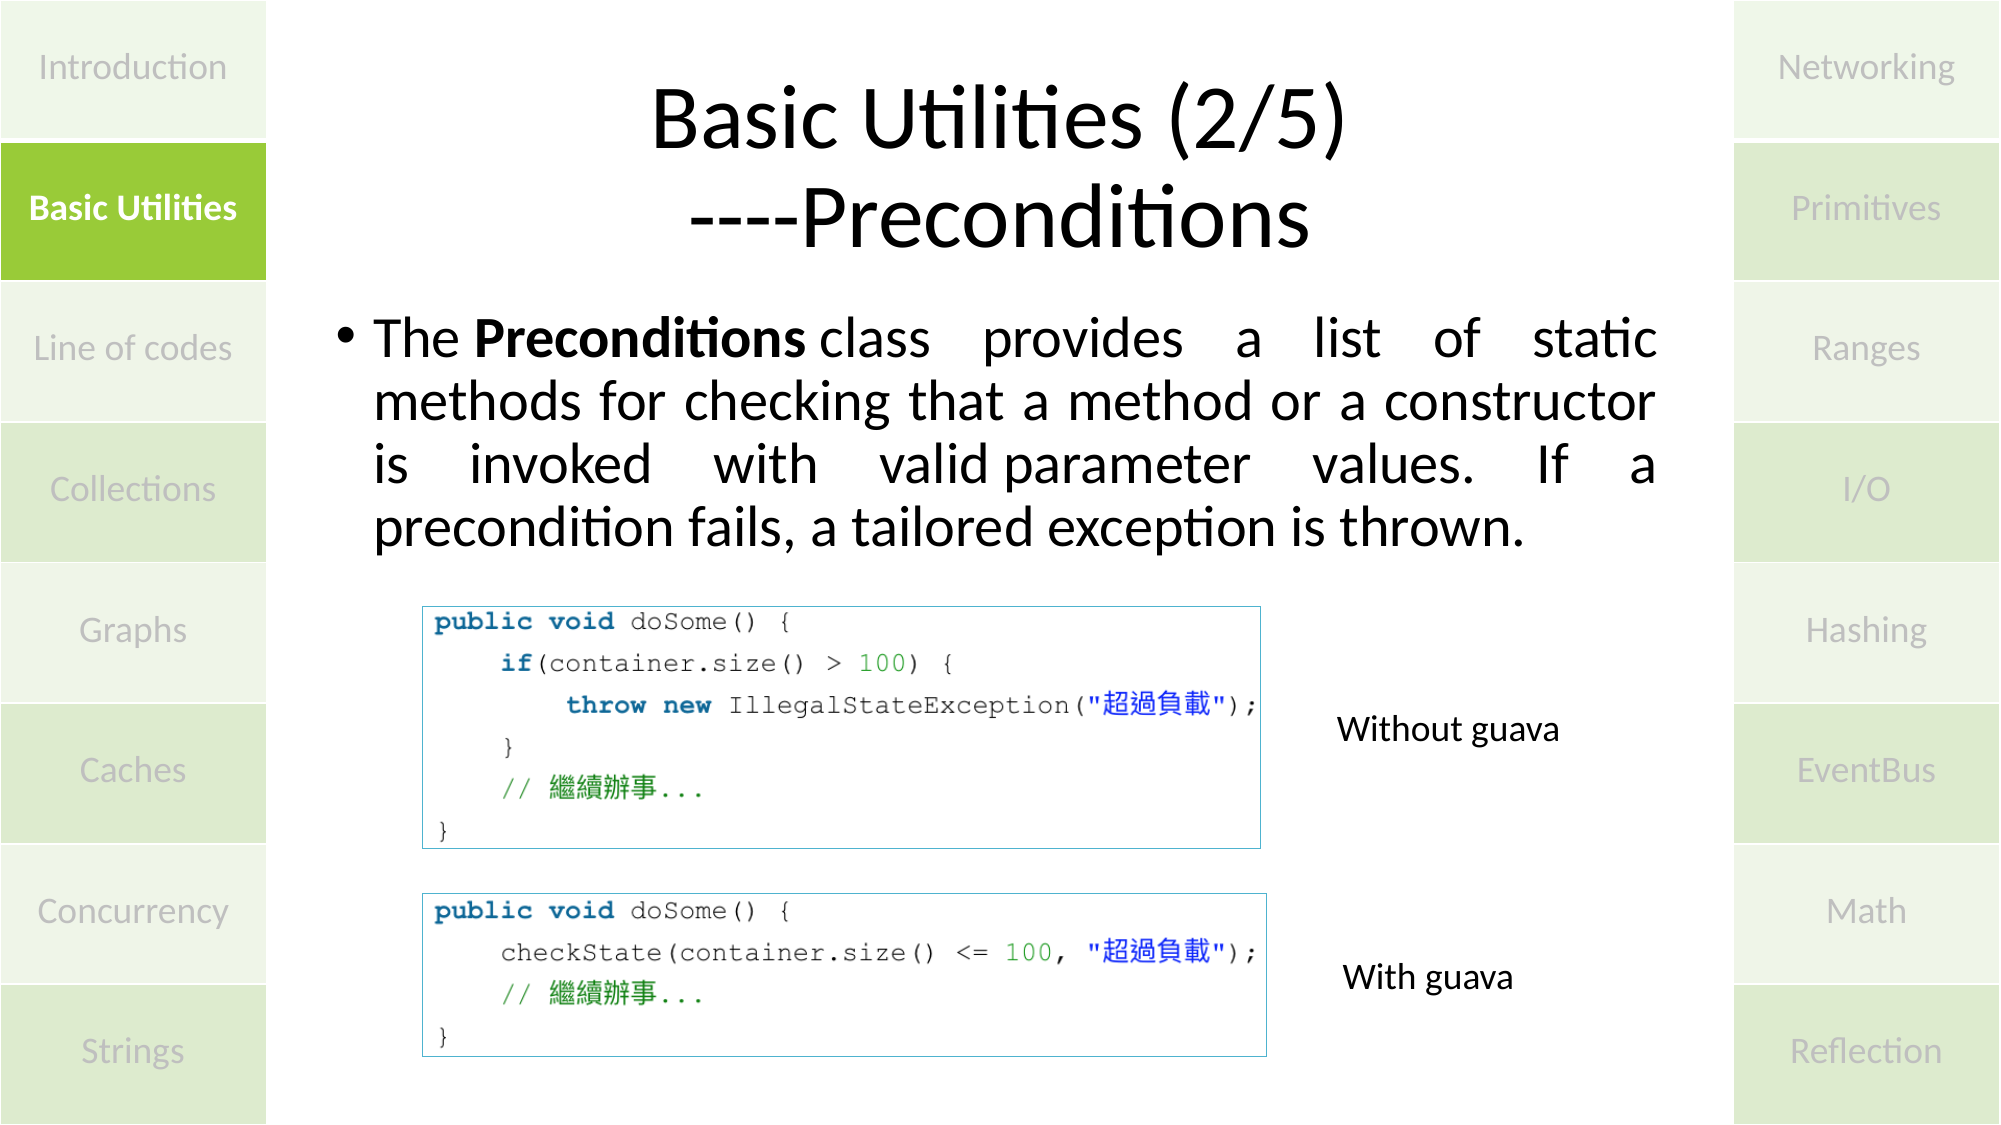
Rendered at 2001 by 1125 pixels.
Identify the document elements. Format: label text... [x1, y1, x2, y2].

table_cell EventBus [1734, 704, 1999, 843]
picture [422, 606, 1261, 849]
table_cell Ranges [1734, 282, 1999, 421]
table_header Introduction [1, 1, 266, 138]
table_cell Reflection [1734, 985, 1999, 1124]
text_box Without guava [1322, 697, 1576, 757]
text_box With guava [1327, 944, 1530, 1005]
table_cell Math [1734, 845, 1999, 983]
picture [422, 893, 1267, 1057]
table_cell Graphs [1, 563, 266, 702]
title Basic Utilities (2/5) ----Preconditions [266, 59, 1734, 278]
table_header Networking [1734, 1, 1999, 138]
table_cell Basic Utilities [1, 143, 266, 280]
table_cell Concurrency [1, 845, 266, 983]
table_cell Caches [1, 704, 266, 843]
table_cell Collections [1, 423, 266, 562]
table_cell Strings [1, 985, 266, 1124]
table_cell Primitives [1734, 143, 1999, 280]
table_cell Line of codes [1, 282, 266, 421]
table_cell I/O [1734, 423, 1999, 562]
table_cell Hashing [1734, 563, 1999, 702]
list The Preconditions class provides a list of static methods for checking that a method or a constructor is invoked with valid parameter values. If a precondition fails, a tailored exception is thrown. [320, 299, 1674, 1014]
